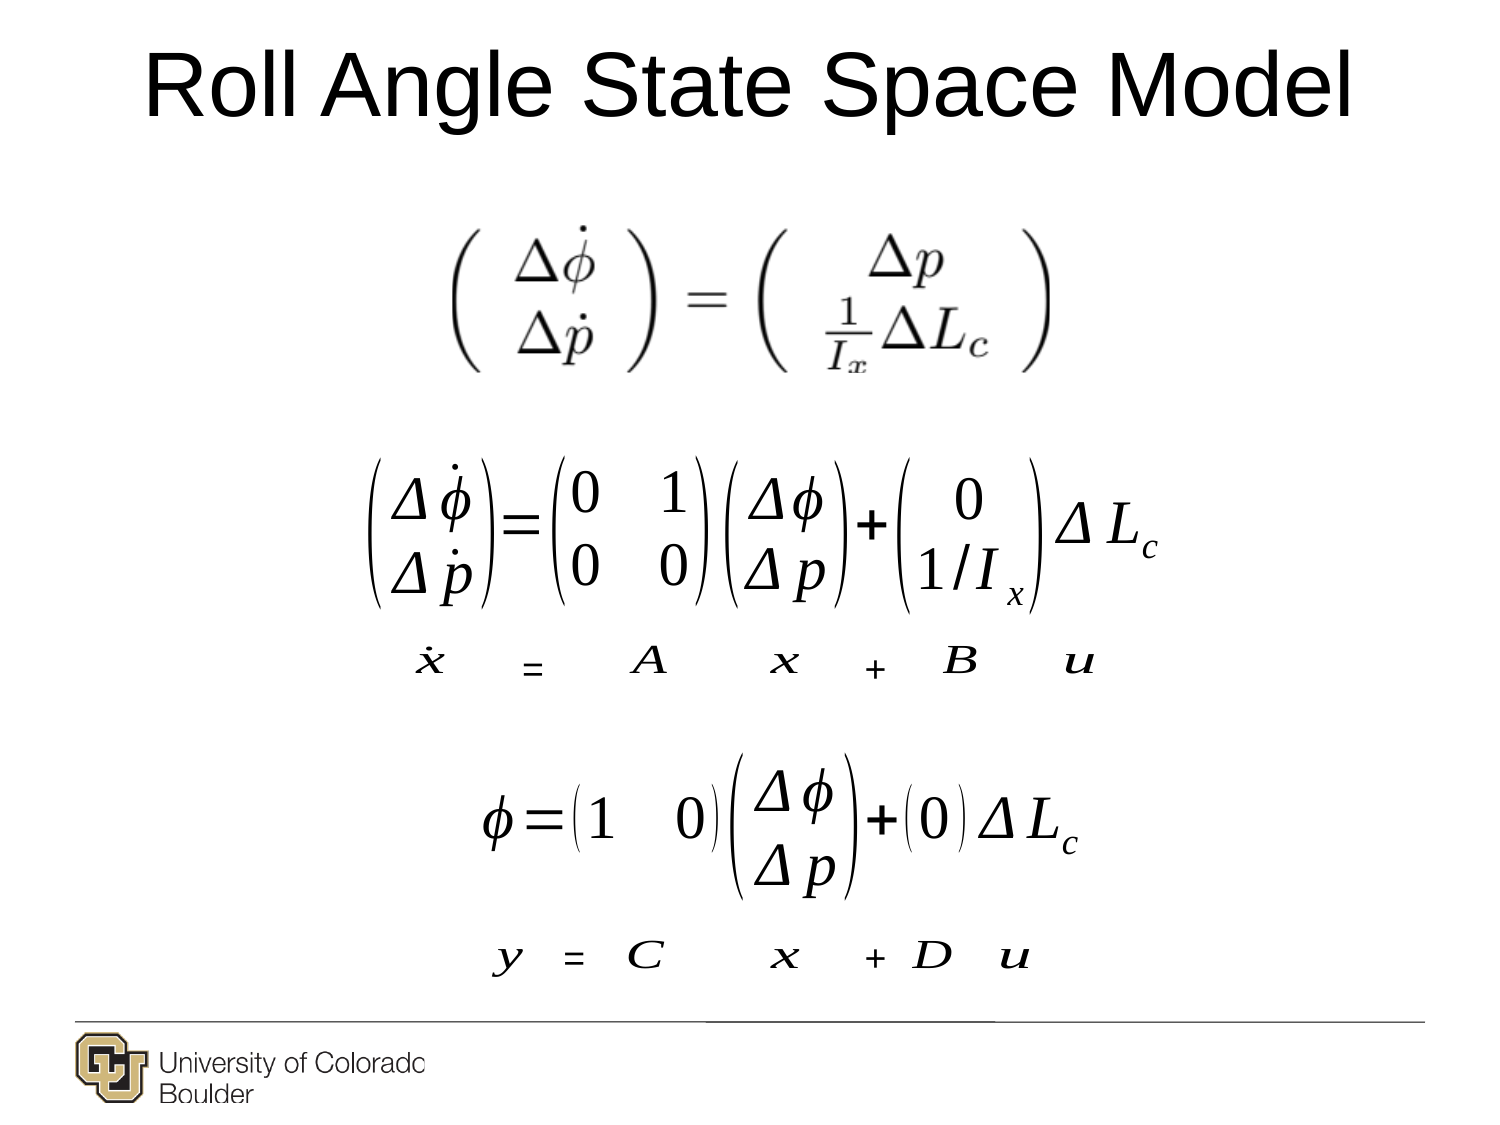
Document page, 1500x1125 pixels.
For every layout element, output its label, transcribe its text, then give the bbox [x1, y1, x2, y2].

text_box = [548, 926, 601, 984]
title Roll Angle State Space Model [75, 26, 1425, 134]
text_box + [849, 637, 902, 695]
picture [452, 224, 1050, 373]
text_box = [507, 637, 559, 695]
text_box + [849, 926, 902, 984]
